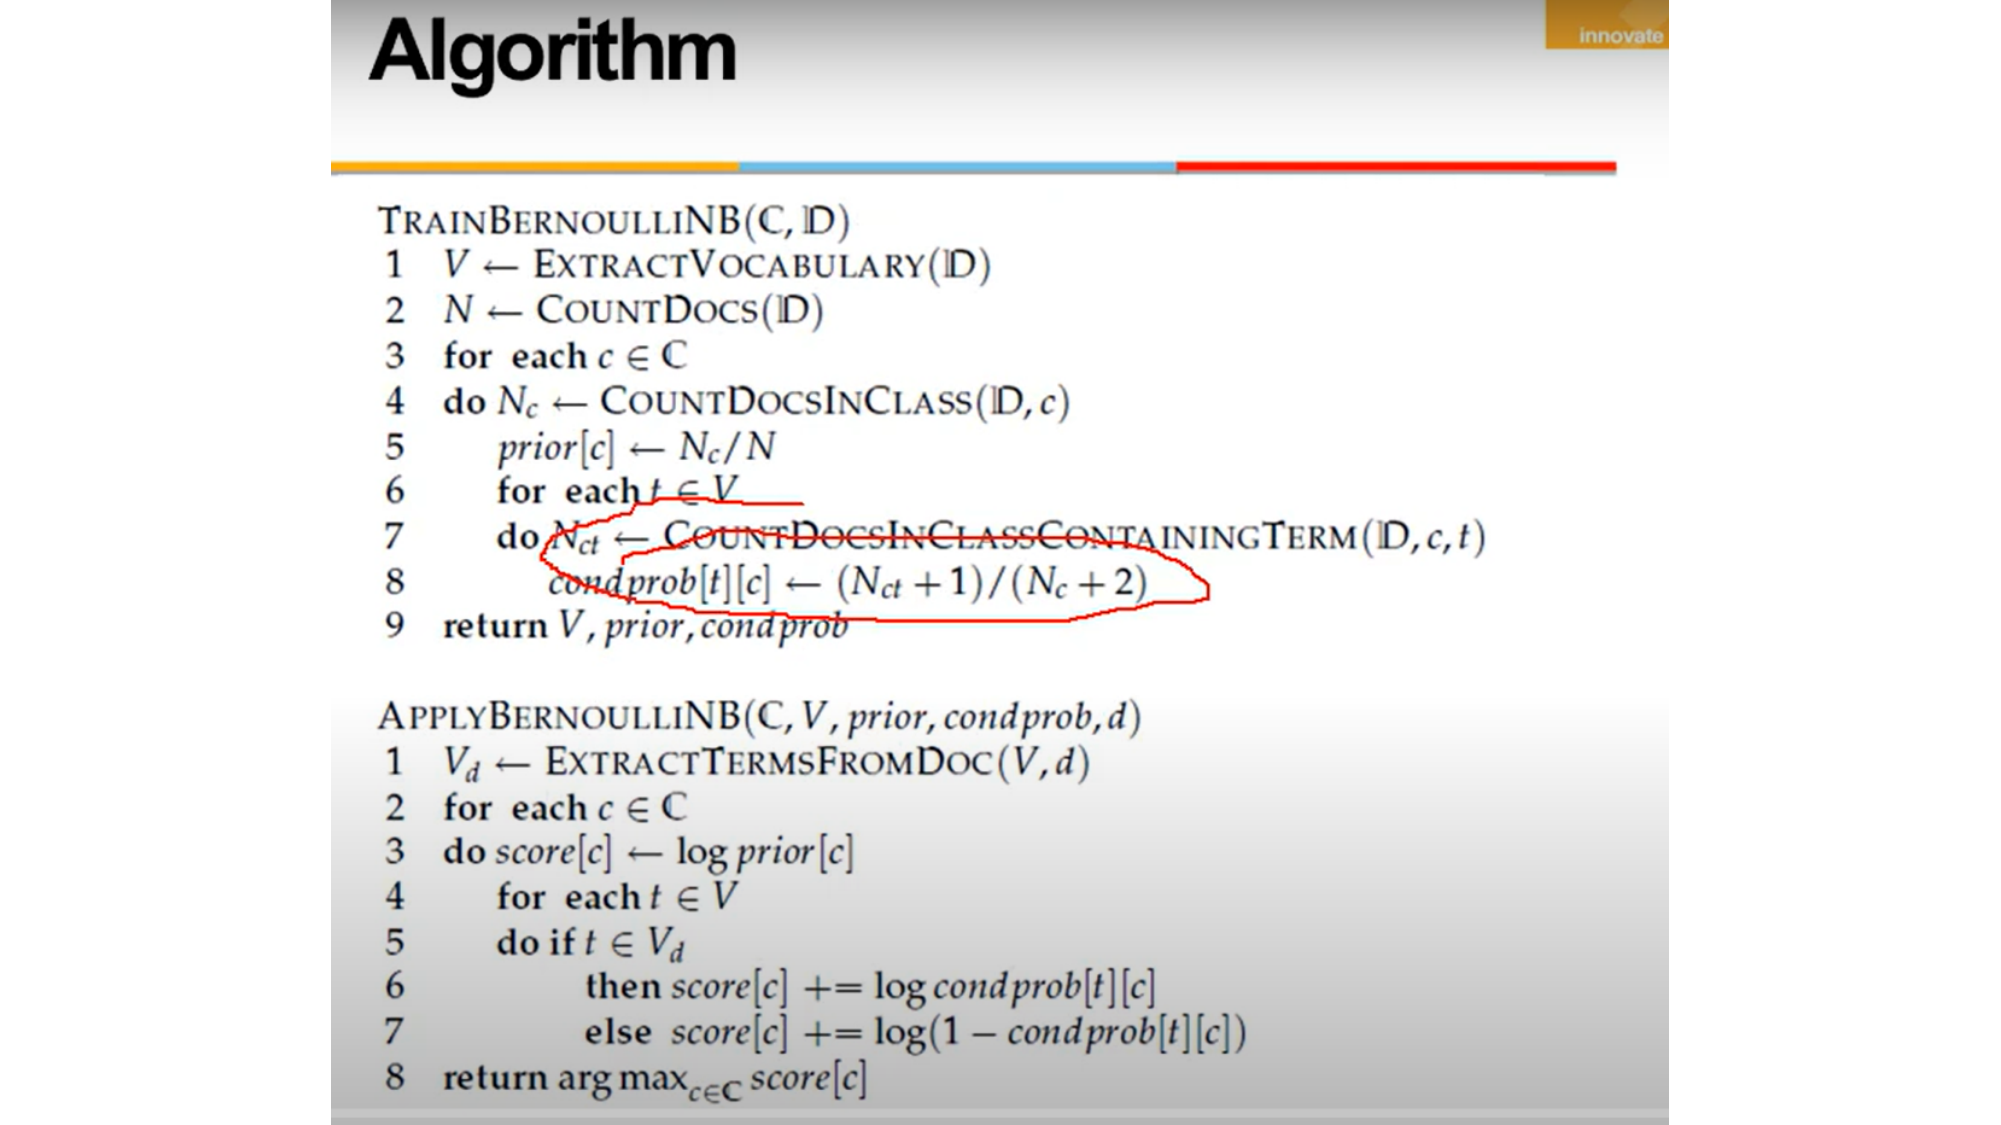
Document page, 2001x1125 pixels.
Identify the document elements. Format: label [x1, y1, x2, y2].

picture [331, 0, 1669, 1125]
